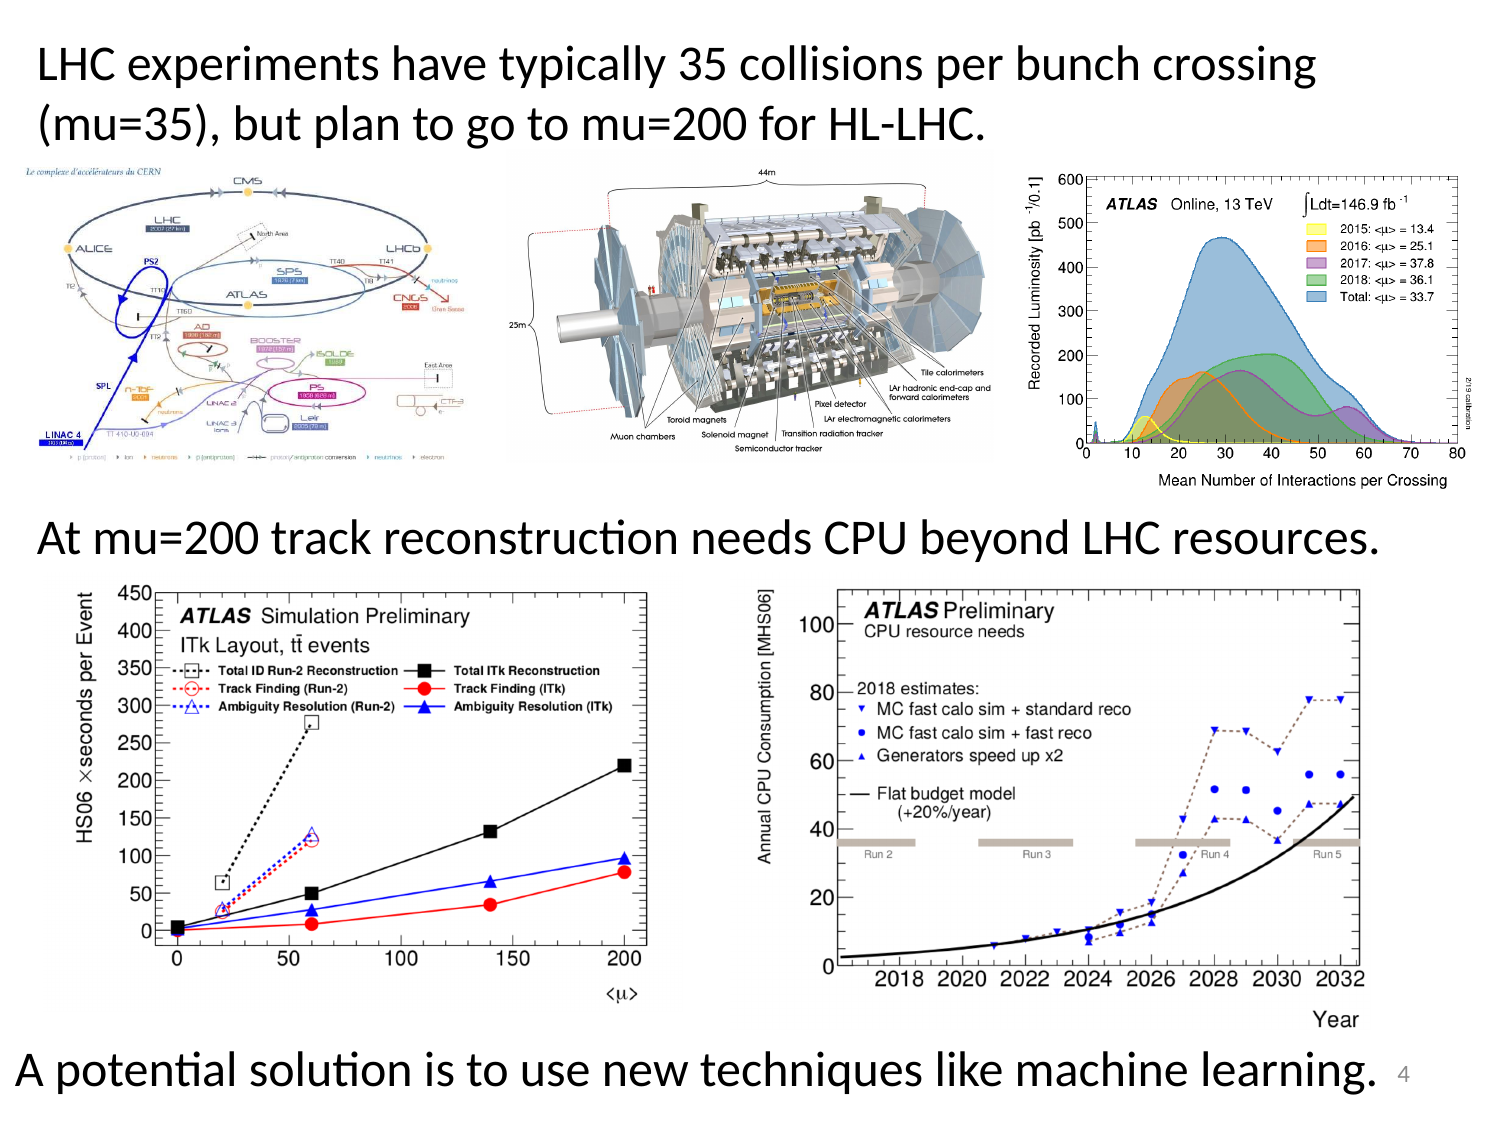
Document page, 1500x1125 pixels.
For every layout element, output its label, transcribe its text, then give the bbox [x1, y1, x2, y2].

picture [43, 572, 683, 1013]
picture [730, 572, 1371, 1031]
text_box At mu=200 track reconstruction needs CPU beyond LHC resources. [22, 497, 1500, 572]
slide_number 4 [1074, 1042, 1425, 1103]
picture [506, 149, 995, 463]
picture [0, 156, 488, 467]
text_box LHC experiments have typically 35 collisions per bunch crossing (mu=35), but plan to go to mu=200 for HL-LHC. [22, 22, 1500, 158]
picture [1011, 159, 1482, 498]
text_box A potential solution is to use new techniques like machine learning. [0, 1028, 1478, 1104]
